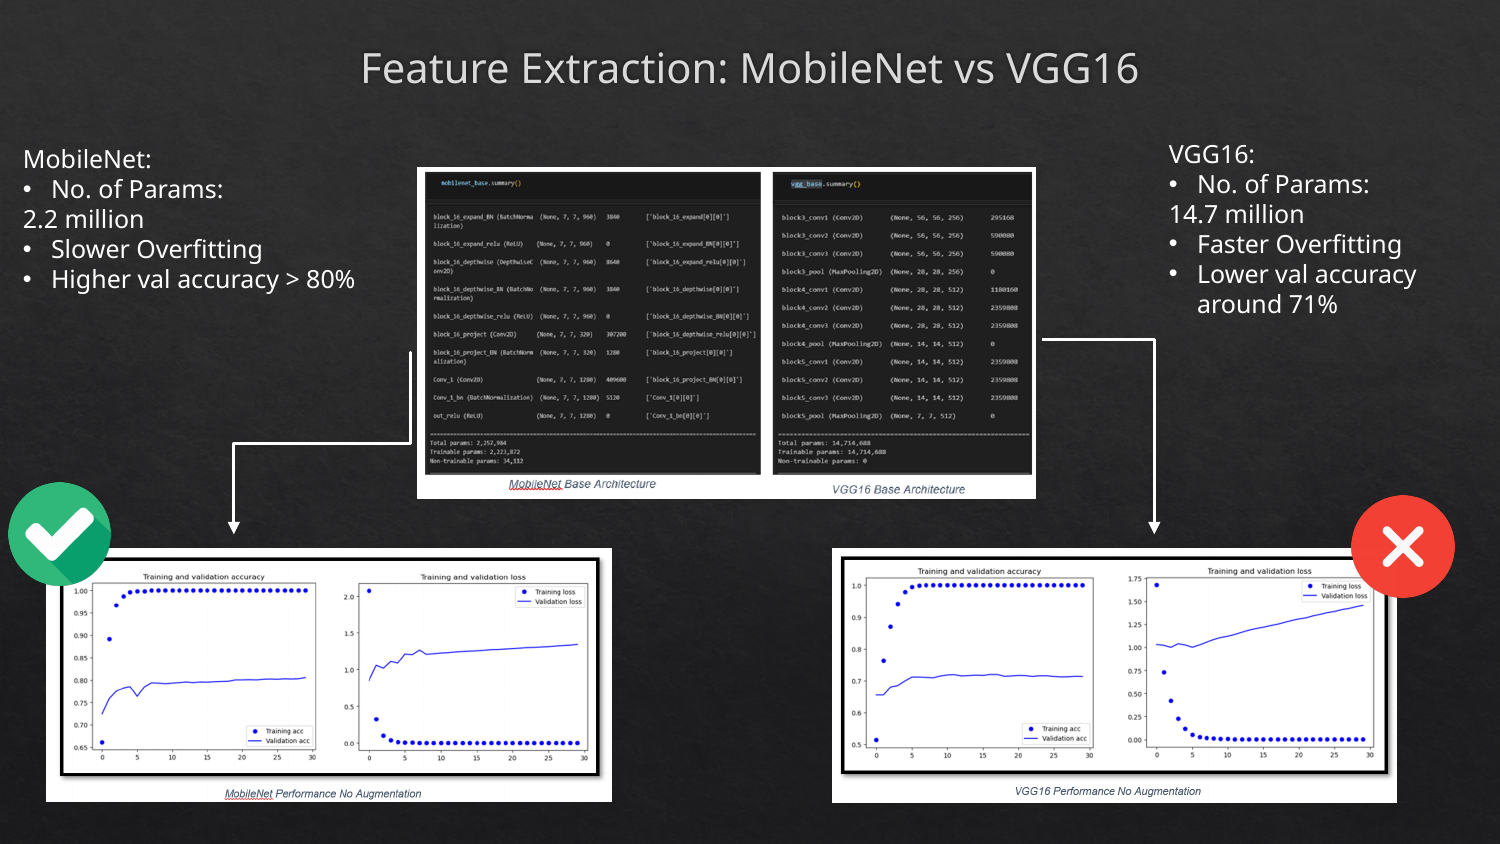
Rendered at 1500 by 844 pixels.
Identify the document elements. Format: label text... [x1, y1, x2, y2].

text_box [1041, 339, 1155, 535]
picture [417, 166, 1036, 500]
text_box MobileNet: No. of Params: 2.2 million Slower Overfitting Higher val accuracy > 80% [8, 136, 377, 301]
picture [7, 482, 612, 802]
text_box VGG16: No. of Params: 14.7 million Faster Overfitting Lower val accuracy around 71% [1154, 131, 1492, 326]
title Feature Extraction: MobileNet vs VGG16 [113, 26, 1387, 107]
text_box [231, 354, 414, 532]
picture [832, 495, 1455, 803]
